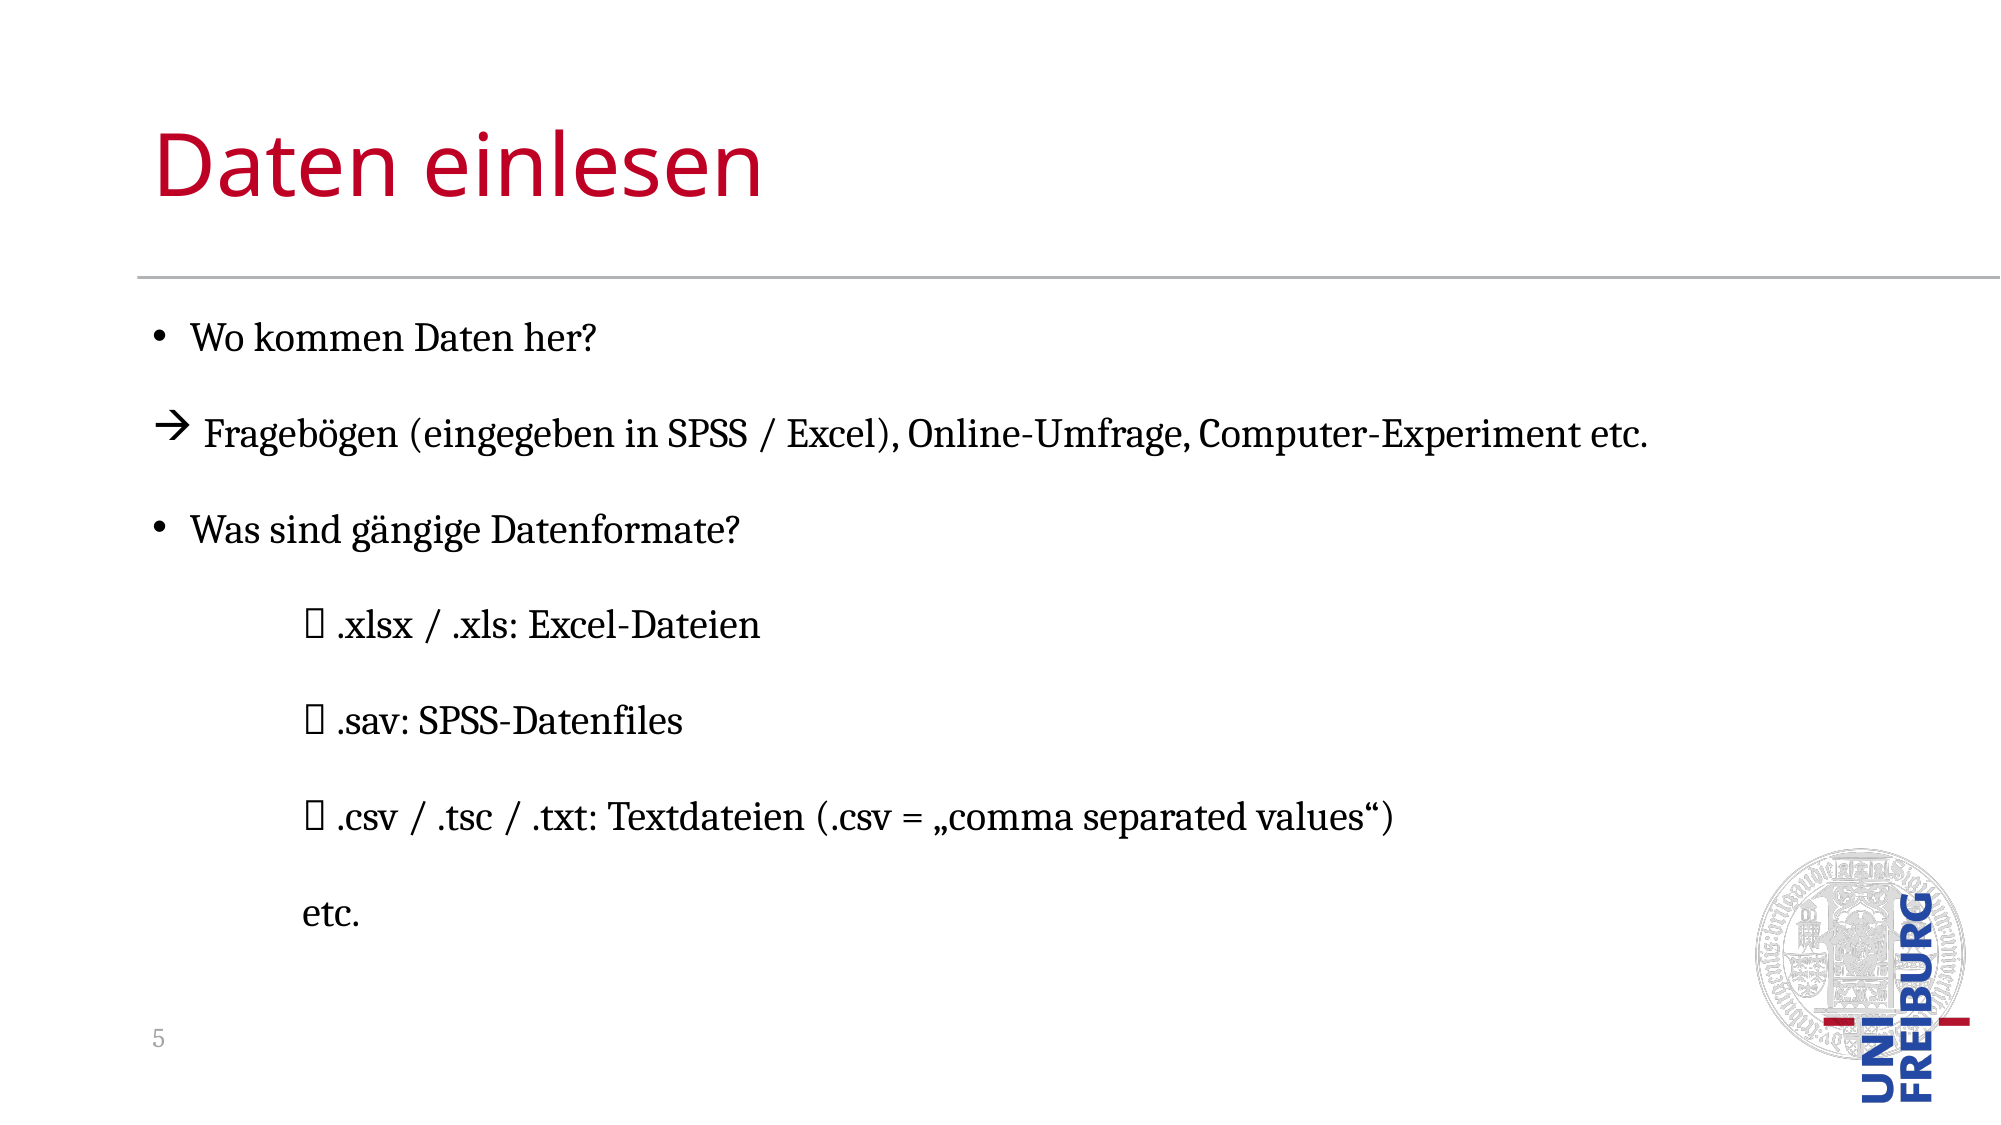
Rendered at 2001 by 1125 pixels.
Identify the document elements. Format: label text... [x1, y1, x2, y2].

title Daten einlesen [137, 59, 1863, 277]
list Wo kommen Daten her? Fragebögen (eingegeben in SPSS / Excel), Online-Umfrage, Computer-Experiment etc. Was sind gängige Datenformate?  .xlsx / .xls: Excel-Dateien  .sav: SPSS-Datenfiles  .csv / .tsc / .txt: Textdateien (.csv = „comma separated values“) etc. [137, 277, 1863, 992]
slide_number 5 [137, 1012, 588, 1073]
picture [1721, 842, 2000, 1122]
